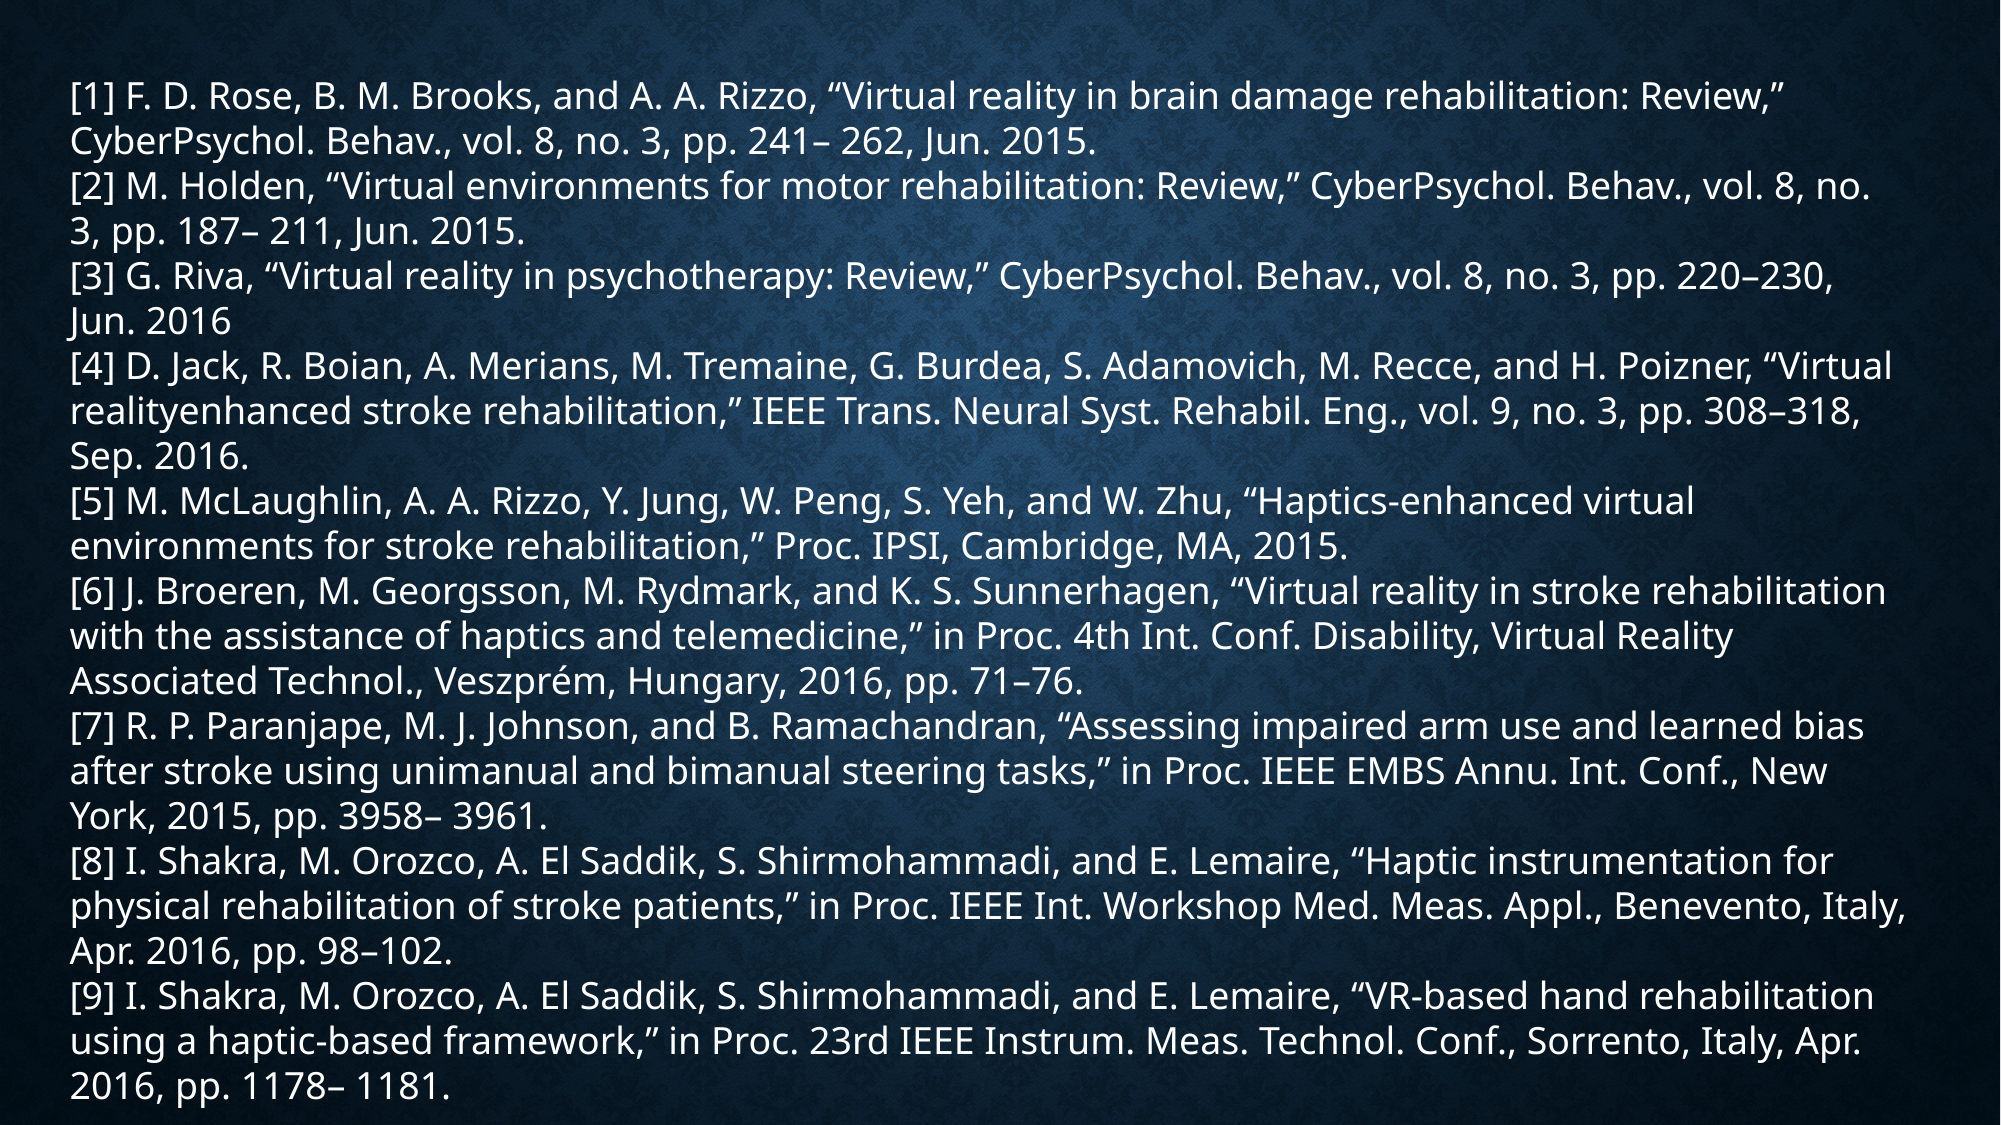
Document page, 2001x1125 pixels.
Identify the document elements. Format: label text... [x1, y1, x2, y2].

text_box [1] F. D. Rose, B. M. Brooks, and A. A. Rizzo, “Virtual reality in brain damage rehabilitation: Review,” CyberPsychol. Behav., vol. 8, no. 3, pp. 241– 262, Jun. 2015. [2] M. Holden, “Virtual environments for motor rehabilitation: Review,” CyberPsychol. Behav., vol. 8, no. 3, pp. 187– 211, Jun. 2015. [3] G. Riva, “Virtual reality in psychotherapy: Review,” CyberPsychol. Behav., vol. 8, no. 3, pp. 220–230, Jun. 2016 [4] D. Jack, R. Boian, A. Merians, M. Tremaine, G. Burdea, S. Adamovich, M. Recce, and H. Poizner, “Virtual realityenhanced stroke rehabilitation,” IEEE Trans. Neural Syst. Rehabil. Eng., vol. 9, no. 3, pp. 308–318, Sep. 2016. [5] M. McLaughlin, A. A. Rizzo, Y. Jung, W. Peng, S. Yeh, and W. Zhu, “Haptics-enhanced virtual environments for stroke rehabilitation,” Proc. IPSI, Cambridge, MA, 2015. [6] J. Broeren, M. Georgsson, M. Rydmark, and K. S. Sunnerhagen, “Virtual reality in stroke rehabilitation with the assistance of haptics and telemedicine,” in Proc. 4th Int. Conf. Disability, Virtual Reality Associated Technol., Veszprém, Hungary, 2016, pp. 71–76. [7] R. P. Paranjape, M. J. Johnson, and B. Ramachandran, “Assessing impaired arm use and learned bias after stroke using unimanual and bimanual steering tasks,” in Proc. IEEE EMBS Annu. Int. Conf., New York, 2015, pp. 3958– 3961. [8] I. Shakra, M. Orozco, A. El Saddik, S. Shirmohammadi, and E. Lemaire, “Haptic instrumentation for physical rehabilitation of stroke patients,” in Proc. IEEE Int. Workshop Med. Meas. Appl., Benevento, Italy, Apr. 2016, pp. 98–102. [9] I. Shakra, M. Orozco, A. El Saddik, S. Shirmohammadi, and E. Lemaire, “VR-based hand rehabilitation using a haptic-based framework,” in Proc. 23rd IEEE Instrum. Meas. Technol. Conf., Sorrento, Italy, Apr. 2016, pp. 1178– 1181. [54, 64, 1925, 1115]
